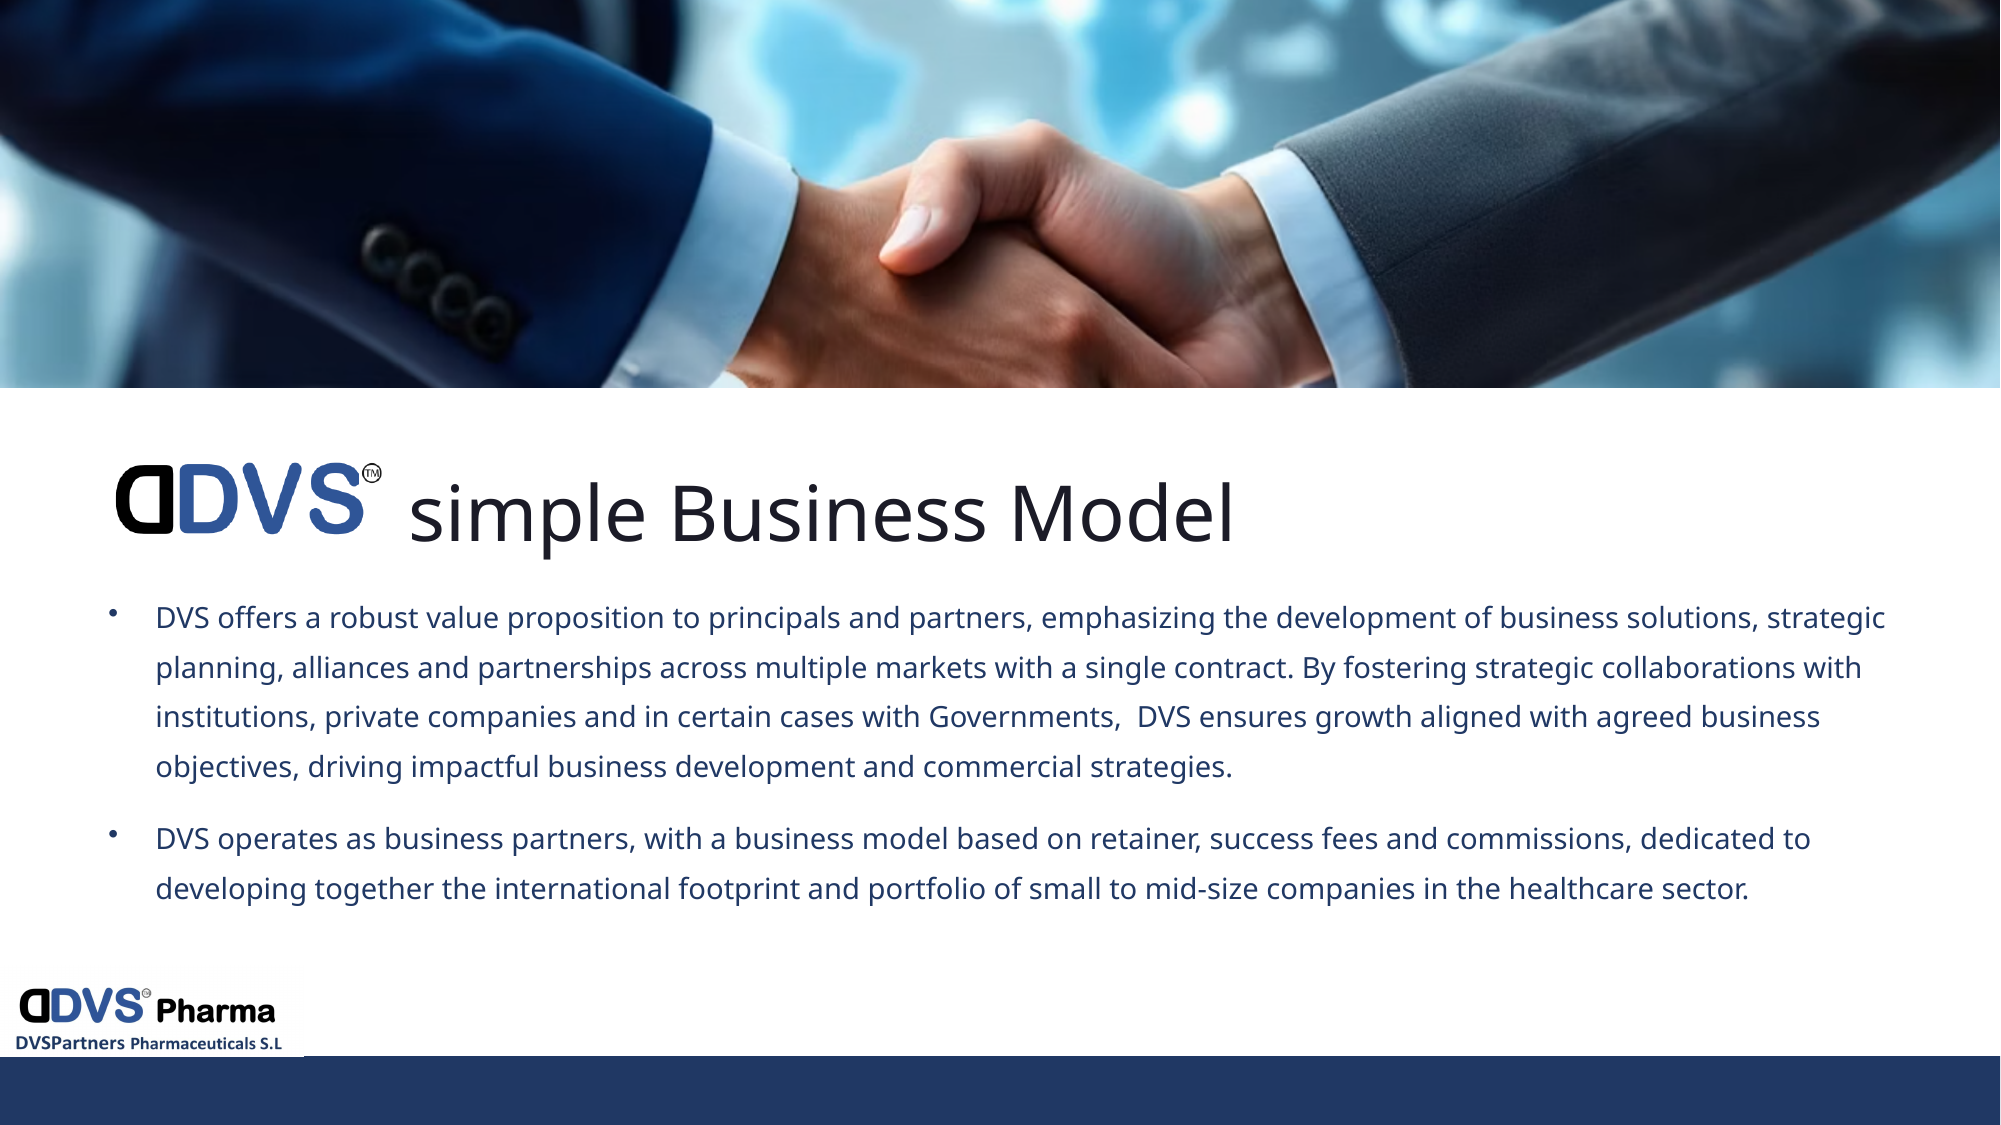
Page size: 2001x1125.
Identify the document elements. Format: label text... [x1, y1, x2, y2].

picture [68, 459, 391, 540]
text_box DVS operates as business partners, with a business model based on retainer, success fees and commissions, dedicated to developing together the international footprint and portfolio of small to mid-size companies in the healthcare sector. [108, 805, 1892, 906]
picture [0, 0, 2000, 388]
text_box DVS offers a robust value proposition to principals and partners, emphasizing the development of business solutions, strategic planning, alliances and partnerships across multiple markets with a single contract. By fostering strategic collaborations with institutions, private companies and in certain cases with Governments, DVS ensures growth aligned with agreed business objectives, driving impactful business development and commercial strategies. [108, 585, 1892, 784]
text_box simple Business Model [108, 460, 1892, 585]
picture [0, 965, 304, 1057]
